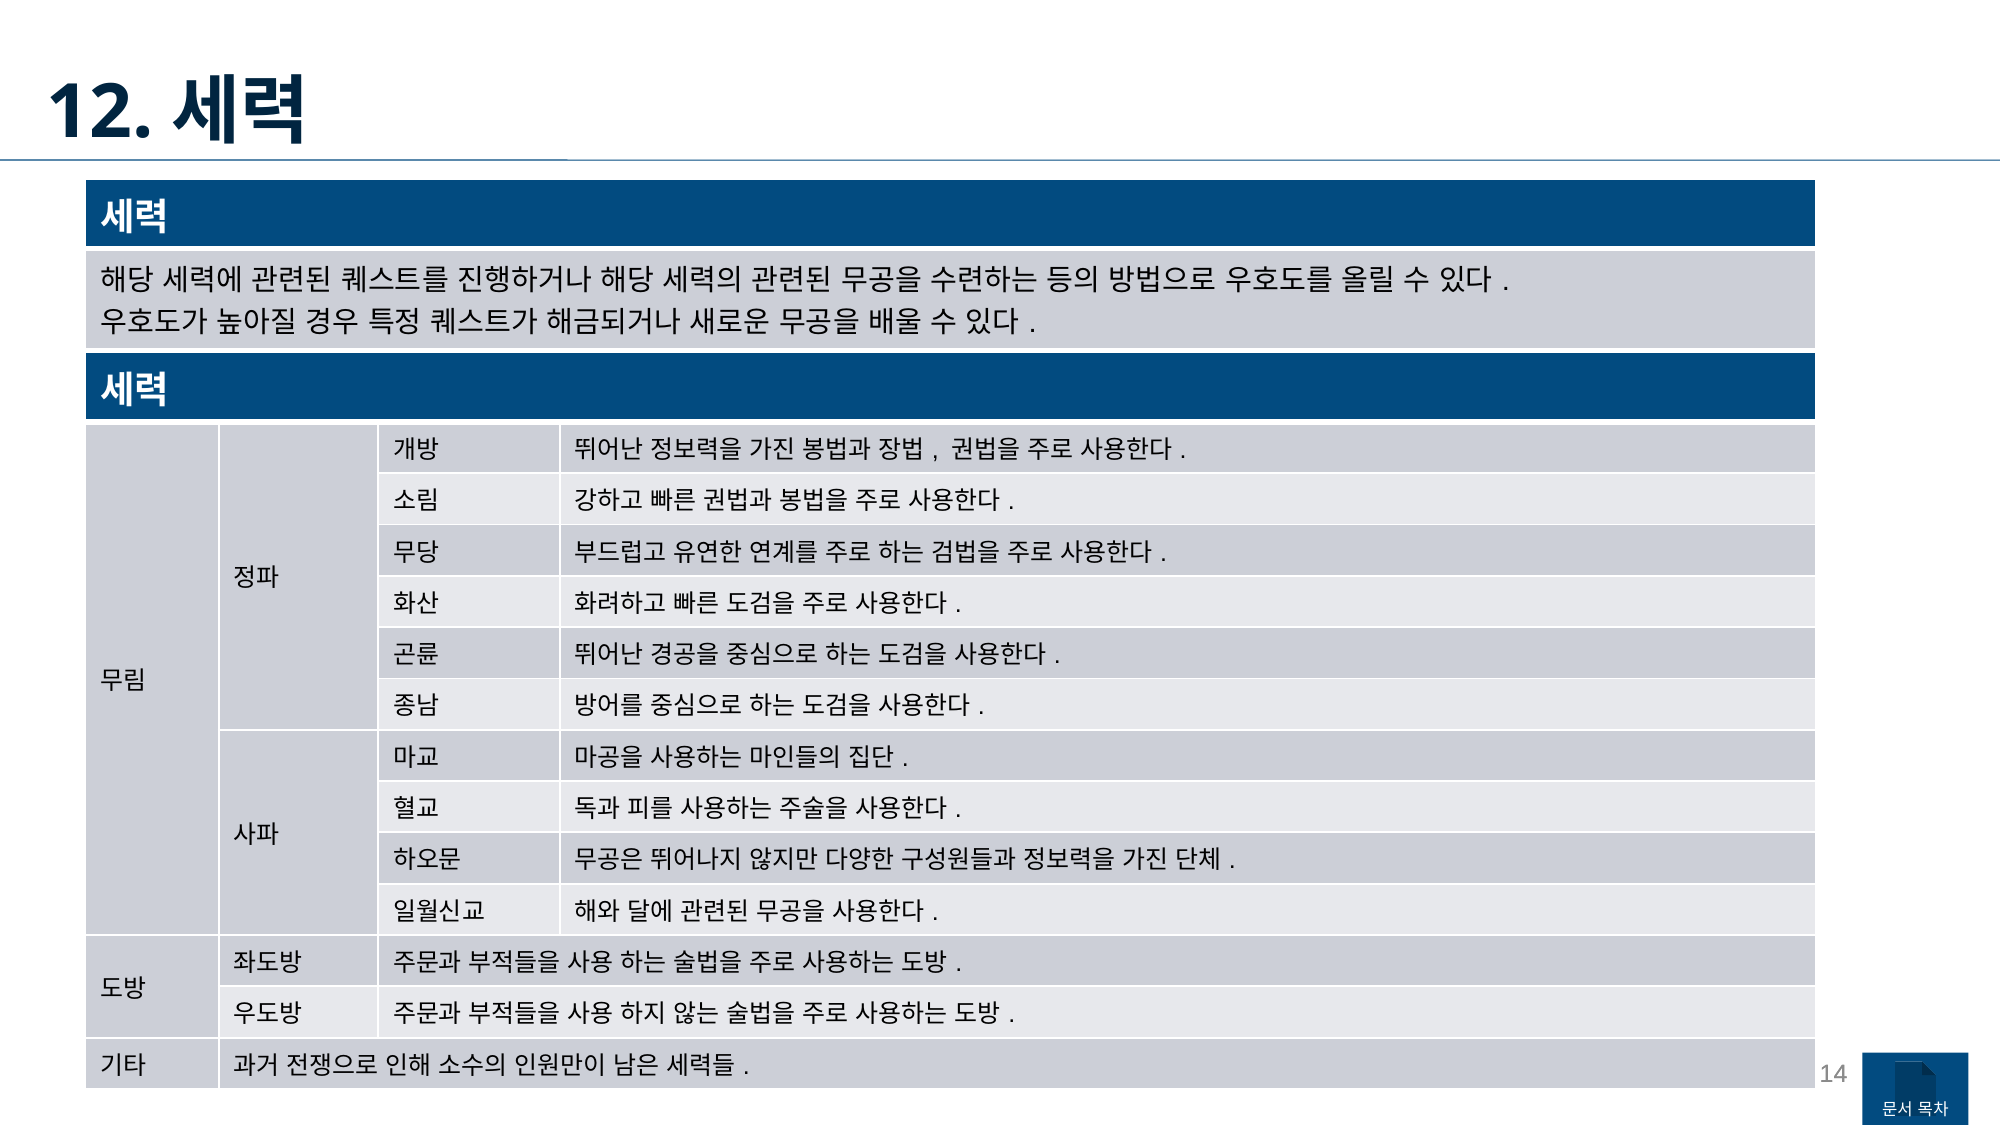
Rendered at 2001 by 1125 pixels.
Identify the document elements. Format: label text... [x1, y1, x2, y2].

table_cell 뛰어난 경공을 중심으로 하는 도검을 사용한다. [561, 628, 1815, 678]
table_cell 마교 [379, 731, 559, 780]
table_cell 좌도방 [220, 936, 377, 985]
table_cell 정파 [220, 425, 377, 729]
table_cell 하오문 [379, 833, 559, 883]
table_cell 무공은 뛰어나지 않지만 다양한 구성원들과 정보력을 가진 단체. [561, 833, 1815, 883]
table_cell 해당 세력에 관련된 퀘스트를 진행하거나 해당 세력의 관련된 무공을 수련하는 등의 방법으로 우호도를 올릴 수 있다. 우호도가 높아질 경우 특정 퀘스트가 해금되거나 새로운 무공을 배울 수 있다. [86, 251, 1815, 348]
table_cell 우도방 [220, 987, 377, 1037]
table_cell 부드럽고 유연한 연계를 주로 하는 검법을 주로 사용한다. [561, 525, 1815, 575]
table_cell 무당 [379, 525, 559, 575]
table_header 세력 [86, 353, 1815, 419]
table_cell 곤륜 [379, 628, 559, 678]
table_cell 일월신교 [379, 885, 559, 934]
table_cell 화려하고 빠른 도검을 주로 사용한다. [561, 577, 1815, 626]
table_cell 도방 [86, 936, 218, 1037]
table_cell 과거 전쟁으로 인해 소수의 인원만이 남은 세력들. [220, 1039, 1815, 1088]
table_cell 주문과 부적들을 사용 하지 않는 술법을 주로 사용하는 도방. [379, 987, 1815, 1037]
table_cell 해와 달에 관련된 무공을 사용한다. [561, 885, 1815, 934]
table_cell 뛰어난 정보력을 가진 봉법과 장법, 권법을 주로 사용한다. [561, 425, 1815, 472]
table_cell 사파 [220, 731, 377, 934]
text_box 12.세력 [31, 54, 650, 159]
table_cell 마공을 사용하는 마인들의 집단. [561, 731, 1815, 780]
table_cell 화산 [379, 577, 559, 626]
table_cell 강하고 빠른 권법과 봉법을 주로 사용한다. [561, 474, 1815, 524]
table_cell 주문과 부적들을 사용 하는 술법을 주로 사용하는 도방. [379, 936, 1815, 985]
table_cell 기타 [86, 1039, 218, 1088]
table_cell 개방 [379, 425, 559, 472]
table_cell 독과 피를 사용하는 주술을 사용한다. [561, 782, 1815, 831]
table_cell 방어를 중심으로 하는 도검을 사용한다. [561, 679, 1815, 729]
table_cell 무림 [86, 425, 218, 934]
text_box 14 [1412, 1042, 1863, 1103]
text_box 문서 목차 [1861, 1052, 1970, 1125]
table_header 세력 [86, 180, 1815, 246]
table_cell 혈교 [379, 782, 559, 831]
table_cell 종남 [379, 679, 559, 729]
table_cell 소림 [379, 474, 559, 524]
